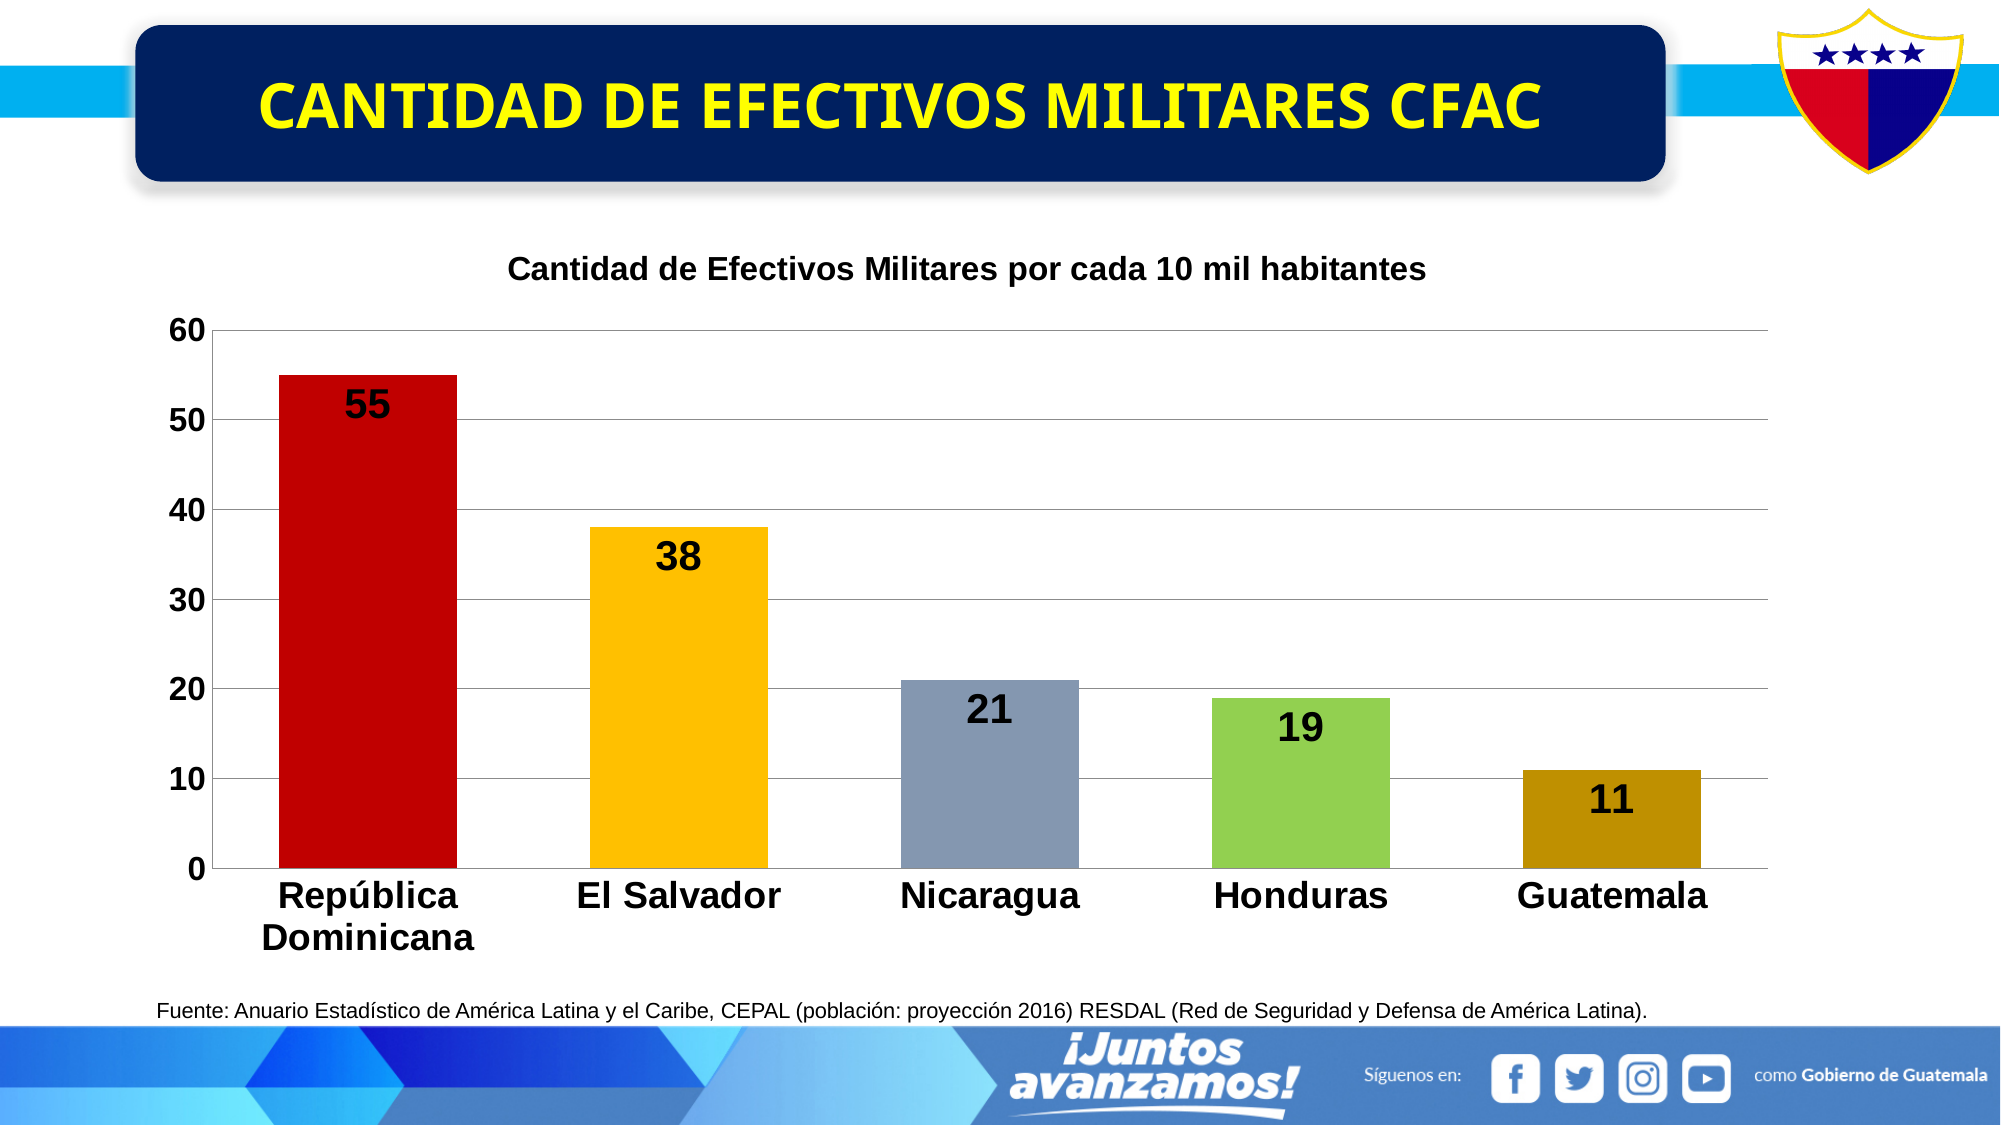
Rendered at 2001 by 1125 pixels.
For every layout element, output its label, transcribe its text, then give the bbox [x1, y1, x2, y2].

text_box Fuente: Anuario Estadístico de América Latina y el Caribe, CEPAL (población: proyección 2016) RESDAL (Red de Seguridad y Defensa de América Latina). [141, 989, 1855, 1031]
text_box CANTIDAD DE EFECTIVOS MILITARES CFAC [135, 25, 1666, 90]
text_box CANTIDAD DE EFECTIVOS MILITARES CFAC [135, 92, 1666, 182]
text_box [1776, 8, 1965, 176]
chart [135, 217, 1801, 974]
picture [0, 0, 2001, 1125]
